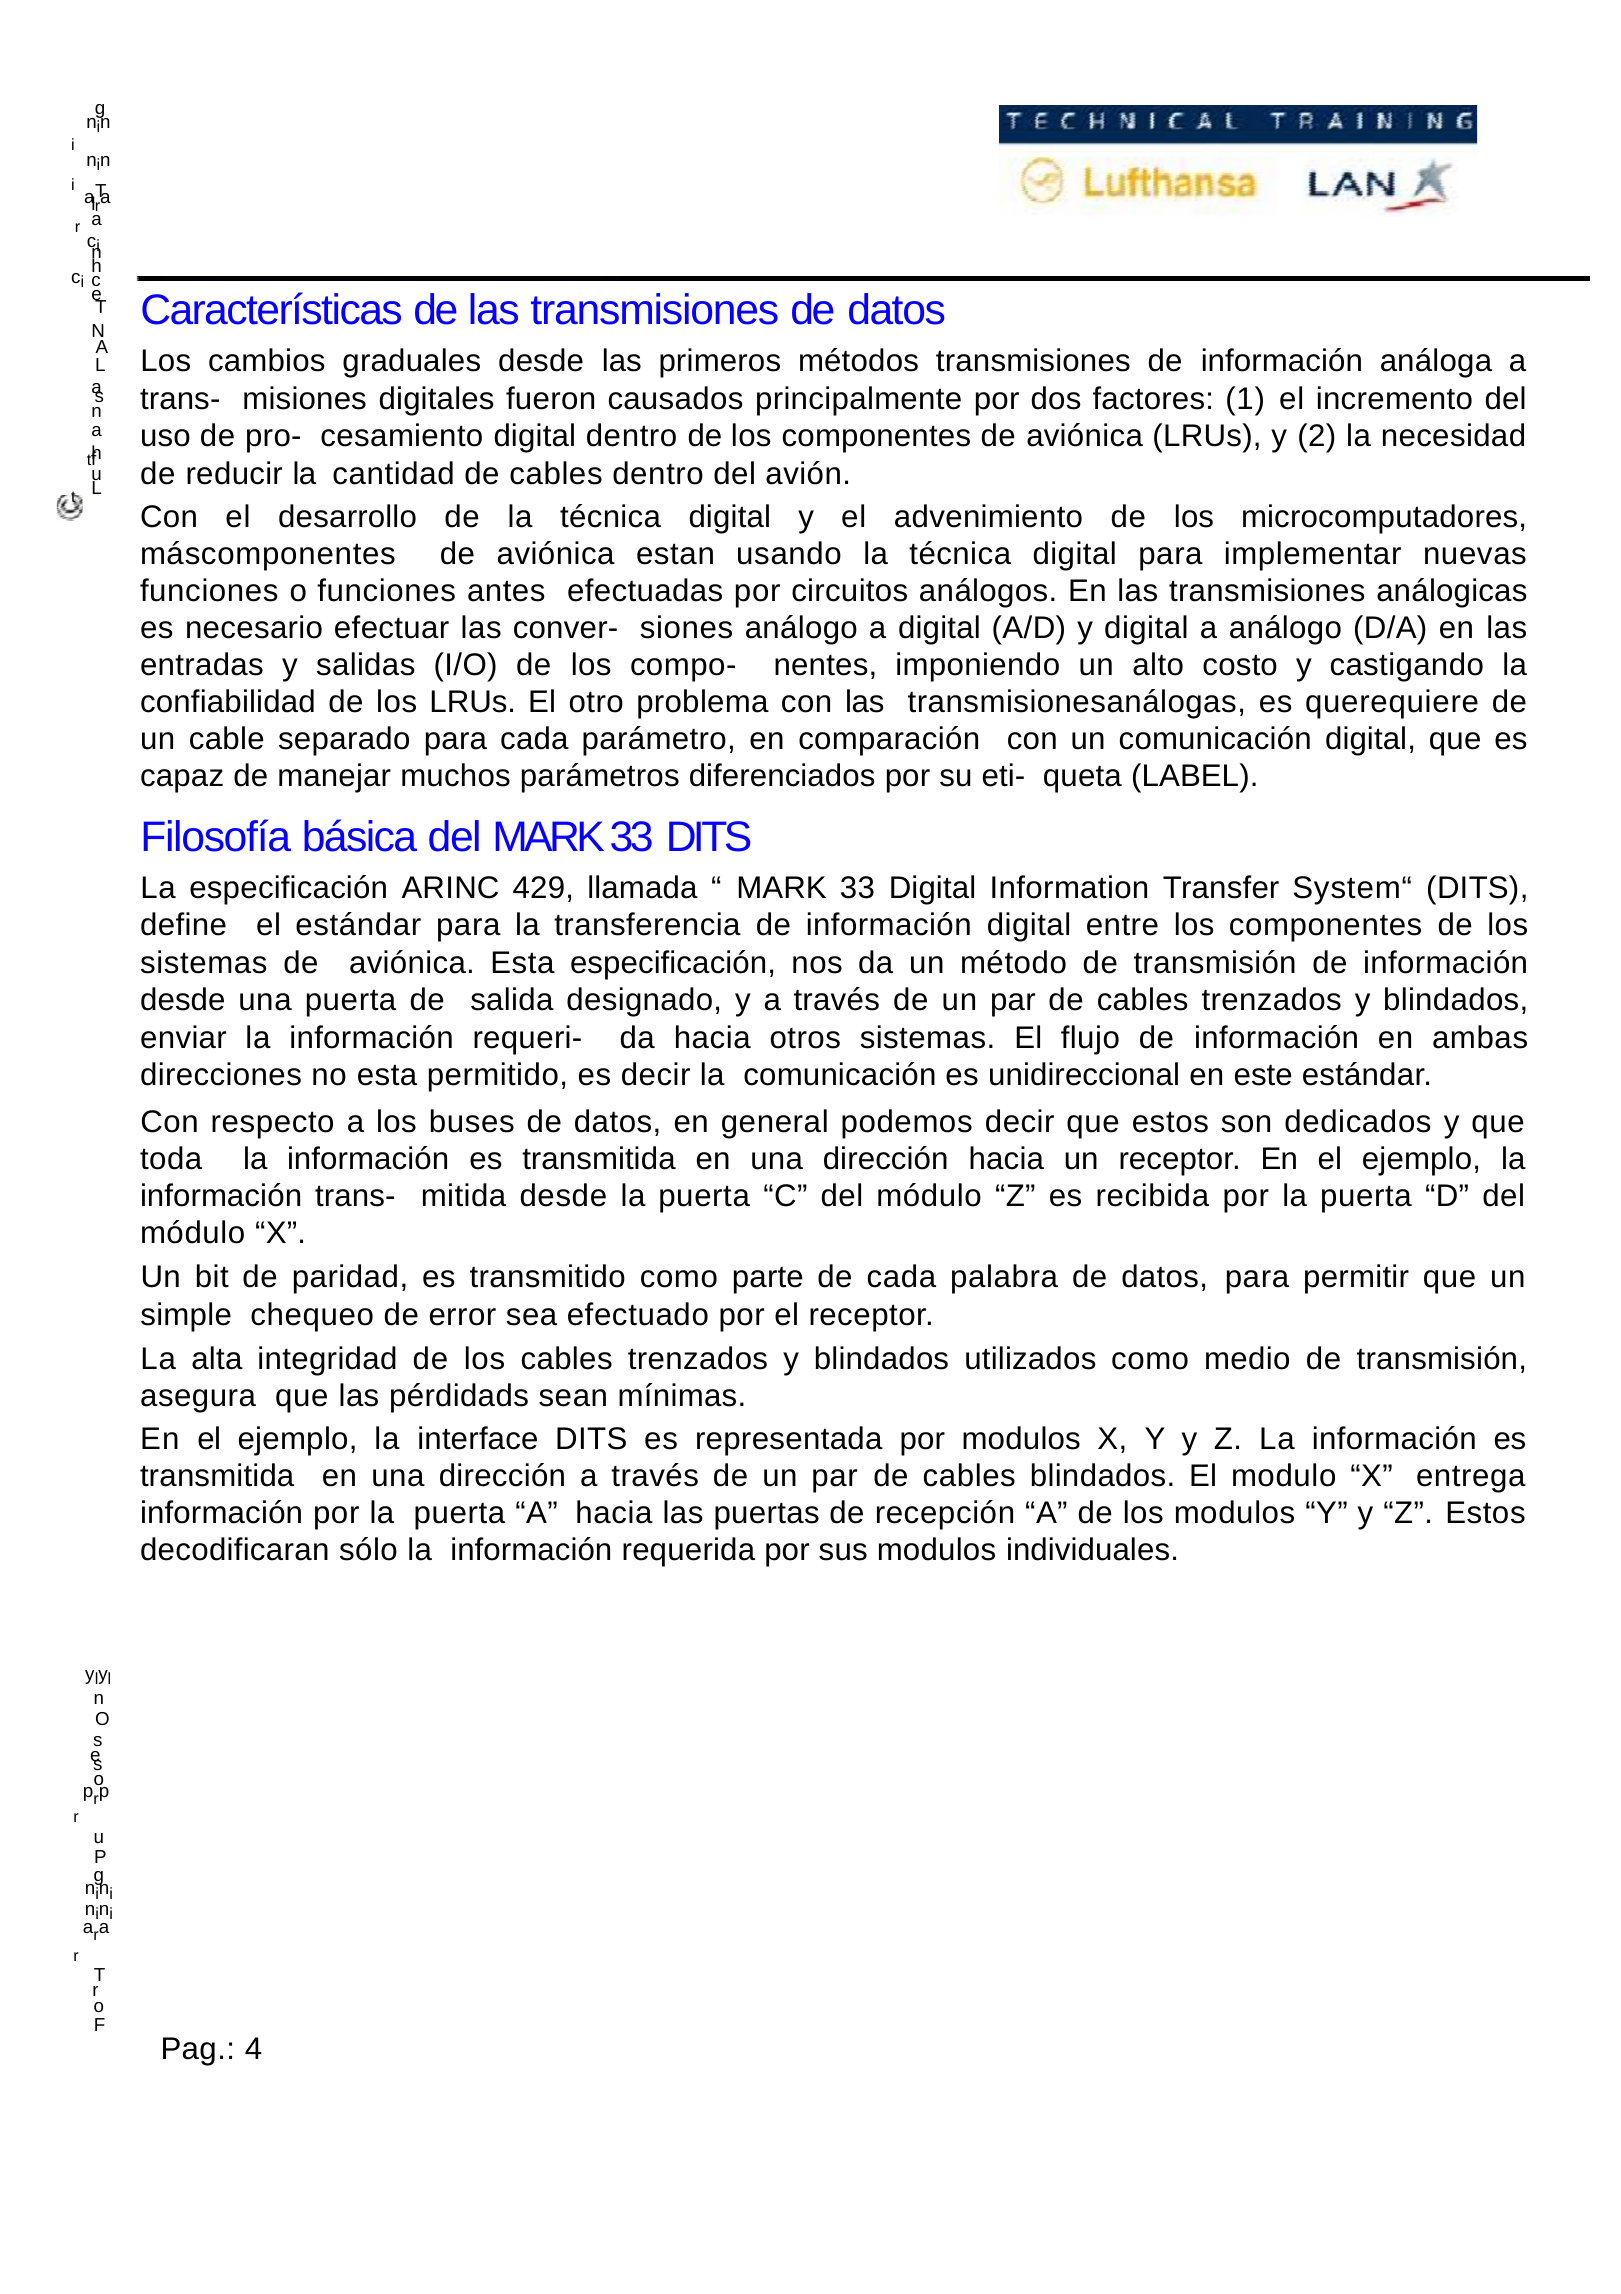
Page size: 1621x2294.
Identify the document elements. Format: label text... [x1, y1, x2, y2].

text_box cici [64, 236, 103, 291]
text_box a [72, 376, 108, 398]
text_box h [103, 262, 108, 277]
text_box g nini nini arar [64, 97, 112, 236]
text_box T [68, 292, 109, 318]
text_box s n a [72, 398, 108, 440]
text_box N A L [68, 318, 112, 376]
text_box e [71, 1751, 106, 1766]
text_box ylyl n O s [59, 1663, 116, 1751]
text_box [999, 105, 1478, 217]
text_box e [72, 279, 108, 305]
text_box u [104, 458, 108, 484]
text_box s o prpr u P g nini nini arar T r o F [63, 1753, 113, 2073]
text_box tht [64, 429, 104, 507]
text_box [1530, 276, 1590, 281]
text_box [56, 495, 83, 521]
text_box Pag.: 4 [158, 2026, 263, 2066]
text_box n [103, 236, 108, 262]
text_box Características de las transmisiones de datos Los cambios graduales desde las primeros métodos transmisiones de información análoga a trans- misiones digitales fueron causados principalmente por dos factores: (1) el incremento del uso de pro- cesamiento digital dentro de los componentes de aviónica (LRUs), y (2) la necesidad de reducir la cantidad de cables dentro del avión. Con el desarrollo de la técnica digital y el advenimiento de los microcomputadores, máscomponentes de aviónica estan usando la técnica digital para implementar nuevas funciones o funciones antes efectuadas por circuitos análogos. En las transmisiones análogicas es necesario efectuar las conver- siones análogo a digital (A/D) y digital a análogo (D/A) en las entradas y salidas (I/O) de los compo- nentes, imponiendo un alto costo y castigando la confiabilidad de los LRUs. El otro problema con las transmisionesanálogas, es querequiere de un cable separado para cada parámetro, en comparación con un comunicación digital, que es capaz de manejar muchos parámetros diferenciados por su eti- queta (LABEL). Filosofía básica del MARK 33 DITS La especificación ARINC 429, llamada “ MARK 33 Digital Information Transfer System“ (DITS), define el estándar para la transferencia de información digital entre los componentes de los sistemas de aviónica. Esta especificación, nos da un método de transmisión de información desde una puerta de salida designado, y a través de un par de cables trenzados y blindados, enviar la información requeri- da hacia otros sistemas. El flujo de información en ambas direcciones no esta permitido, es decir la comunicación es unidireccional en este estándar. Con respecto a los buses de datos, en general podemos decir que estos son dedicados y que toda la información es transmitida en una dirección hacia un receptor. En el ejemplo, la información trans- mitida desde la puerta “C” del módulo “Z” es recibida por la puerta “D” del módulo “X”. Un bit de paridad, es transmitido como parte de cada palabra de datos, para permitir que un simple chequeo de error sea efectuado por el receptor. La alta integridad de los cables trenzados y blindados utilizados como medio de transmisión, asegura que las pérdidads sean mínimas. En el ejemplo, la interface DITS es representada por modulos X, Y y Z. La información es transmitida en una dirección a través de un par de cables blindados. El modulo “X” entrega información por la puerta “A” hacia las puertas de recepción “A” de los modulos “Y” y “Z”. Estos decodificaran sólo la información requerida por sus modulos individuales. [138, 268, 1530, 1569]
text_box L [104, 484, 108, 499]
